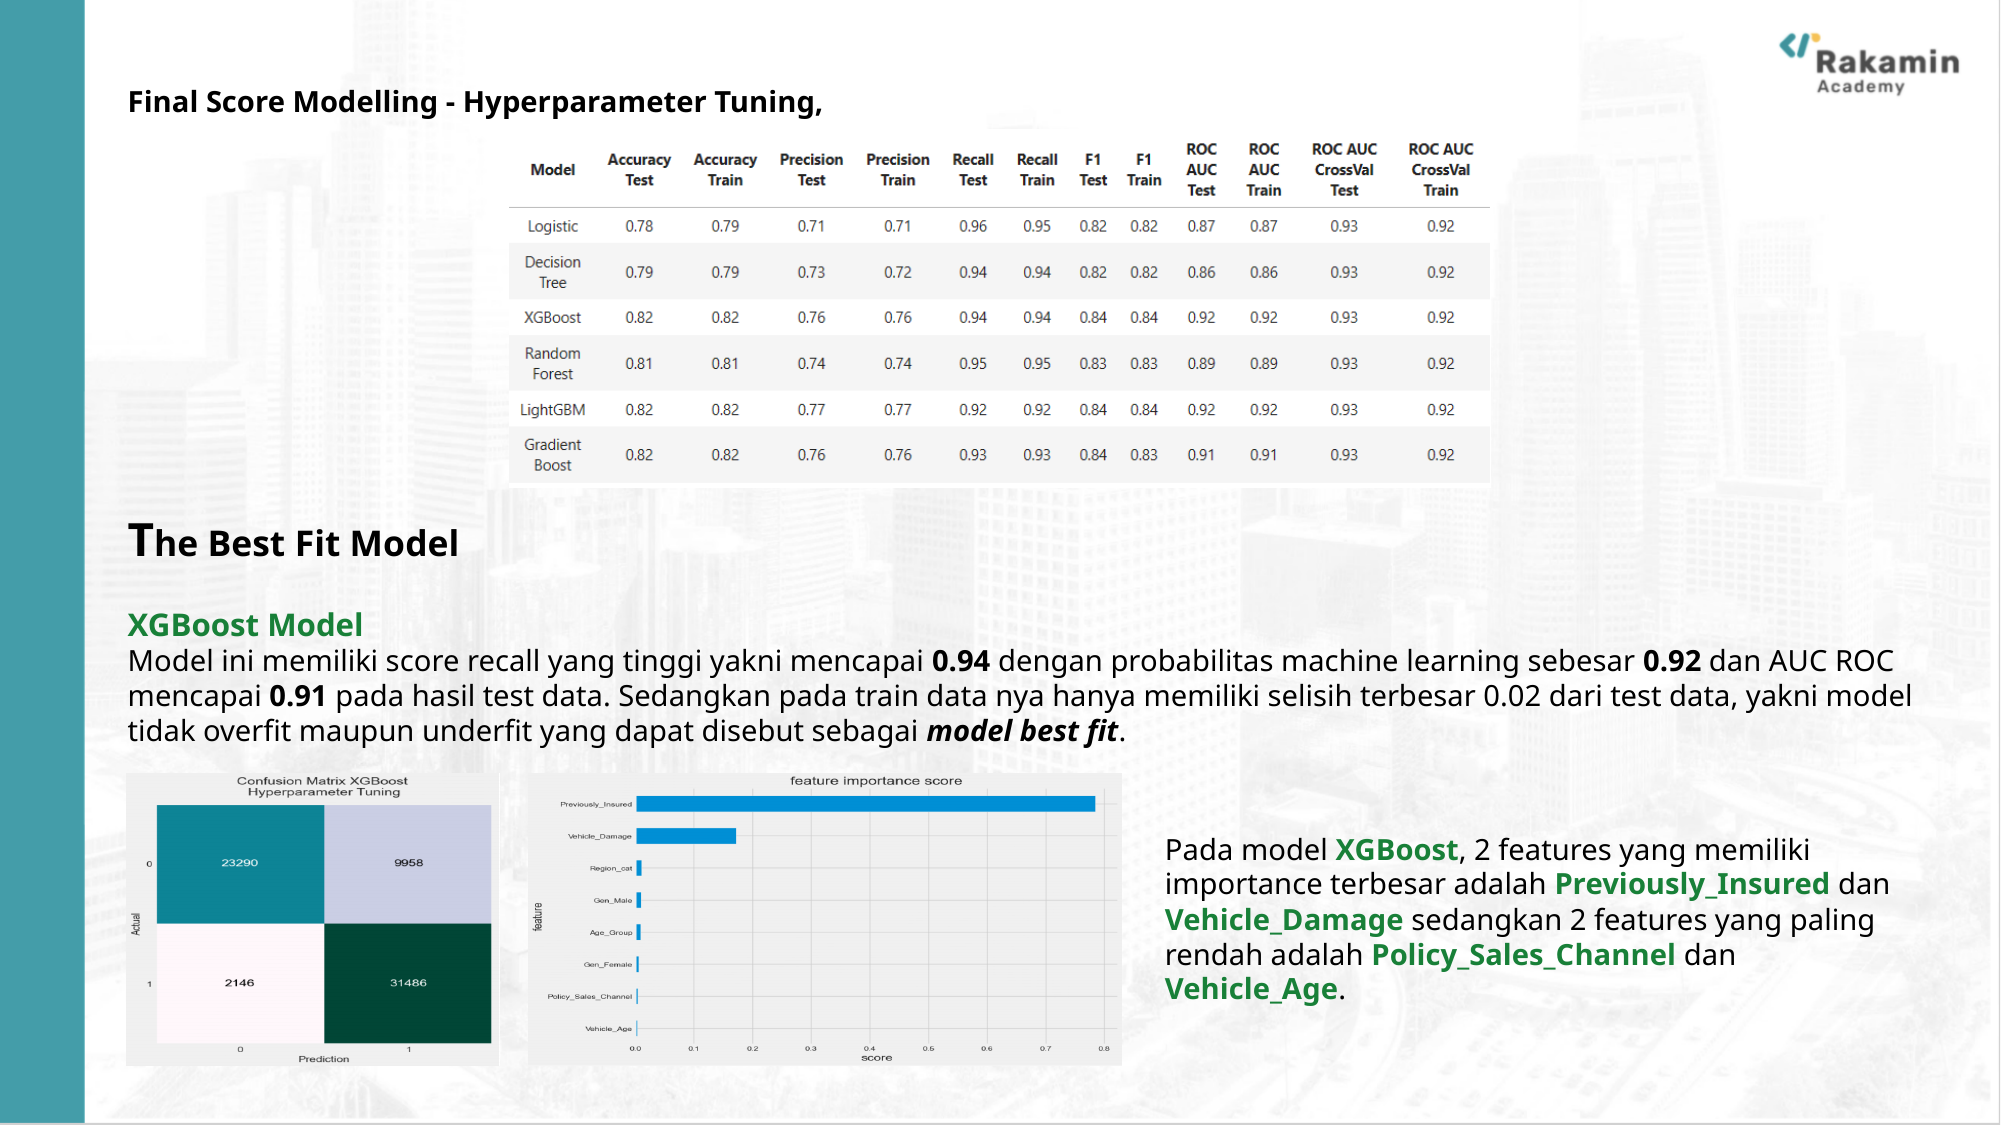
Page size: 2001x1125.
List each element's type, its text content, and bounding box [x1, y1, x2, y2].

picture [0, 0, 2001, 1125]
text_box The Best Fit Model XGBoost Model Model ini memiliki score recall yang tinggi yakni mencapai 0.94 dengan probabilitas machine learning sebesar 0.92 dan AUC ROC mencapai 0.91 pada hasil test data. Sedangkan pada train data nya hanya memiliki selisih terbesar 0.02 dari test data, yakni model tidak overfit maupun underfit yang dapat disebut sebagai model best fit. [112, 495, 1951, 763]
text_box Final Score Modelling - Hyperparameter Tuning, [112, 68, 981, 134]
text_box Pada model XGBoost, 2 features yang memiliki importance terbesar adalah Previously_Insured dan Vehicle_Damage sedangkan 2 features yang paling rendah adalah Policy_Sales_Channel dan Vehicle_Age. [1149, 815, 1927, 1021]
